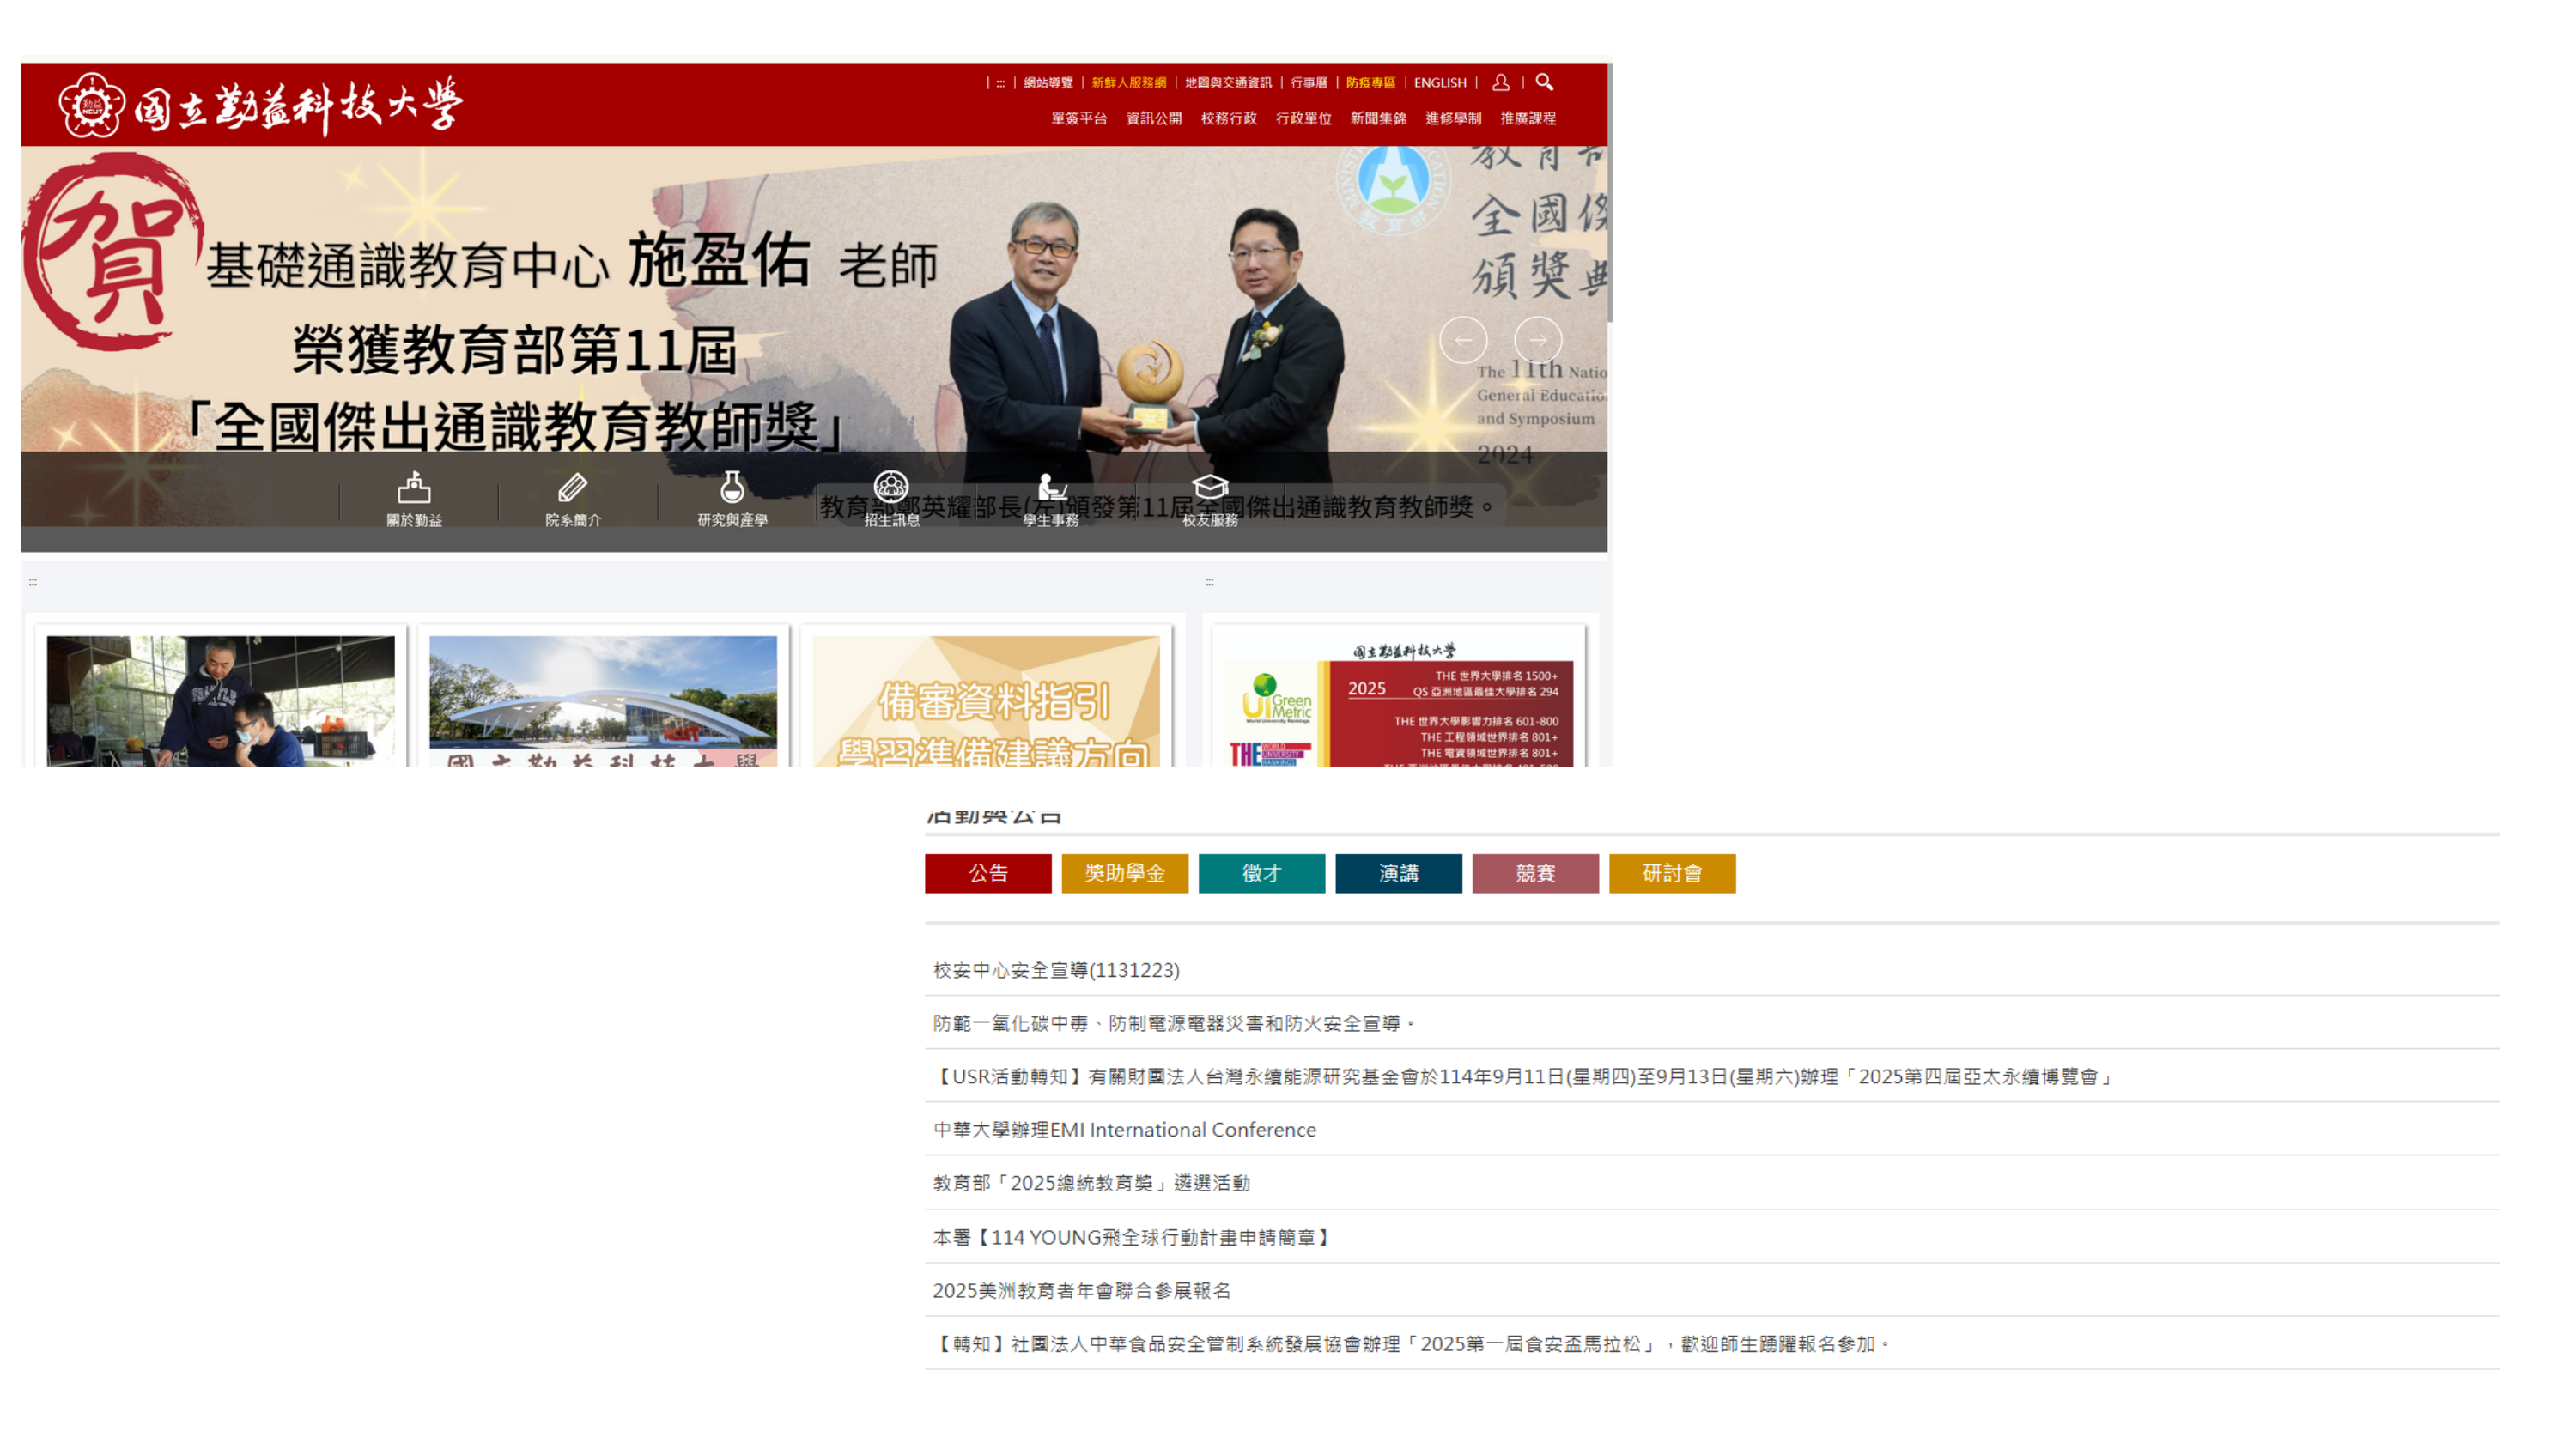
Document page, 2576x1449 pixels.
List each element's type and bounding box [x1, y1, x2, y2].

text_box [908, 811, 2500, 1423]
text_box [21, 55, 1613, 767]
